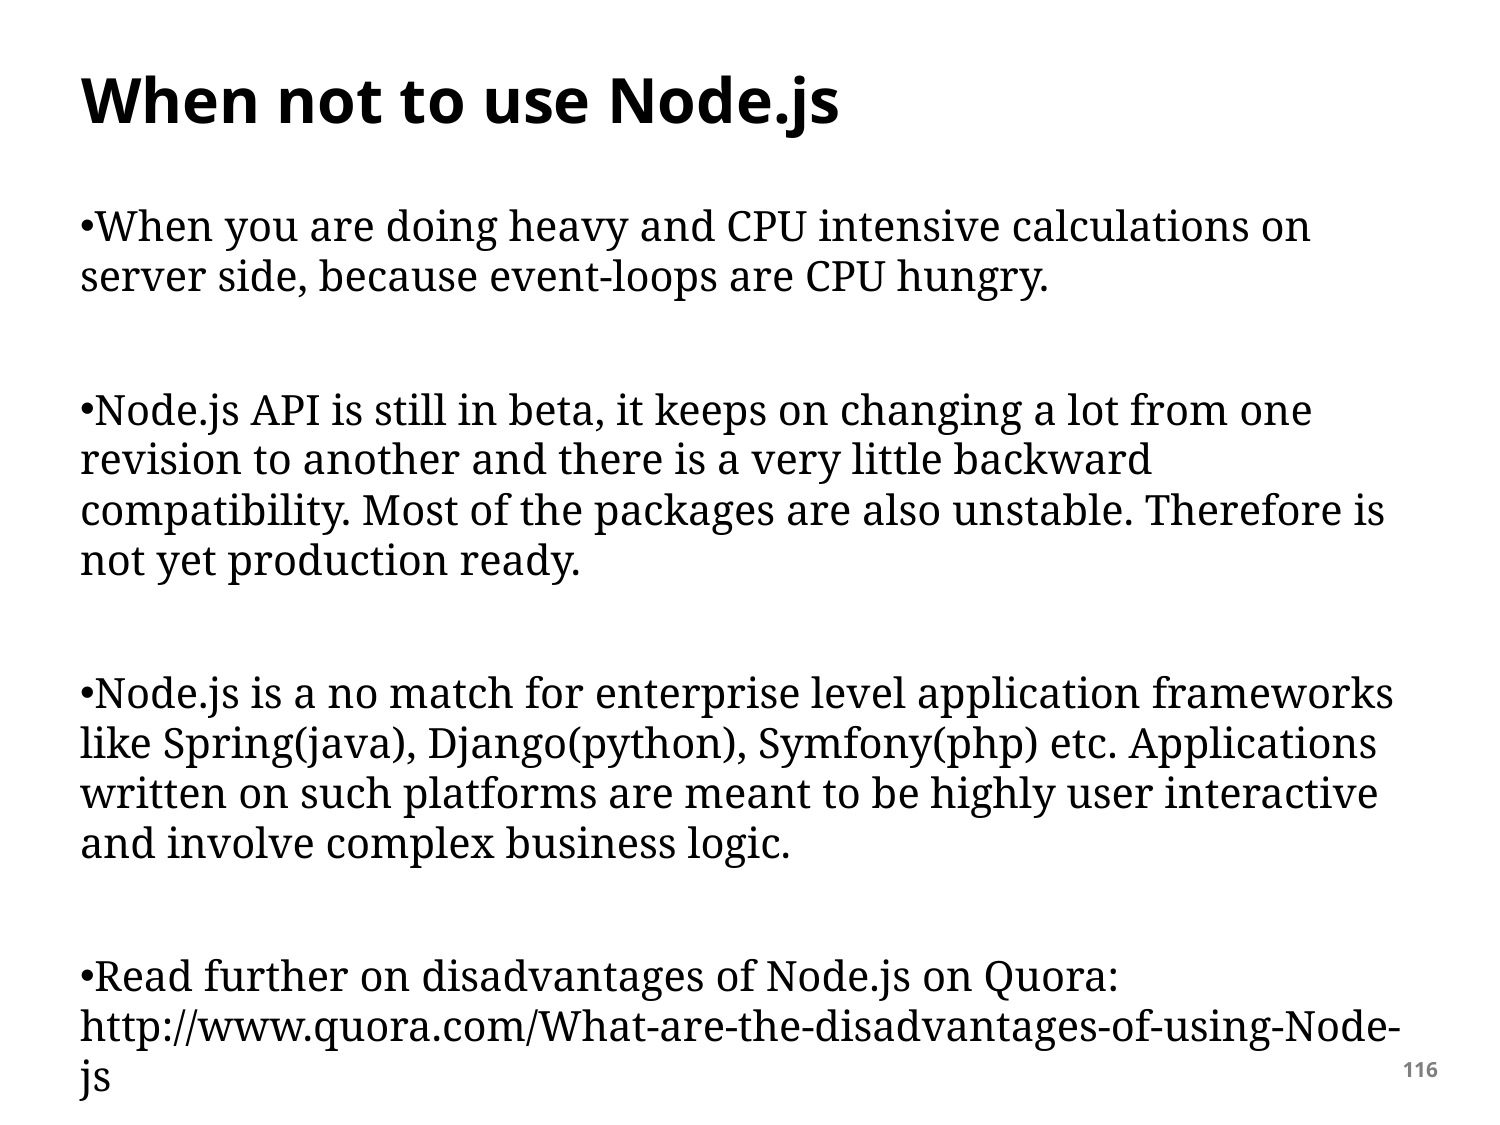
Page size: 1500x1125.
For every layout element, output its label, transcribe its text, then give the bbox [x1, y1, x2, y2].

title When not to use Node.js [81, 68, 1421, 138]
list When you are doing heavy and CPU intensive calculations on server side, because event-loops are CPU hungry. Node.js API is still in beta, it keeps on changing a lot from one revision to another and there is a very little backward compatibility. Most of the packages are also unstable. Therefore is not yet production ready. Node.js is a no match for enterprise level application frameworks like Spring(java), Django(python), Symfony(php) etc. Applications written on such platforms are meant to be highly user interactive and involve complex business logic. Read further on disadvantages of Node.js on Quora: http://www.quora.com/What-are-the-disadvantages-of-using-Node-js [79, 199, 1420, 1025]
